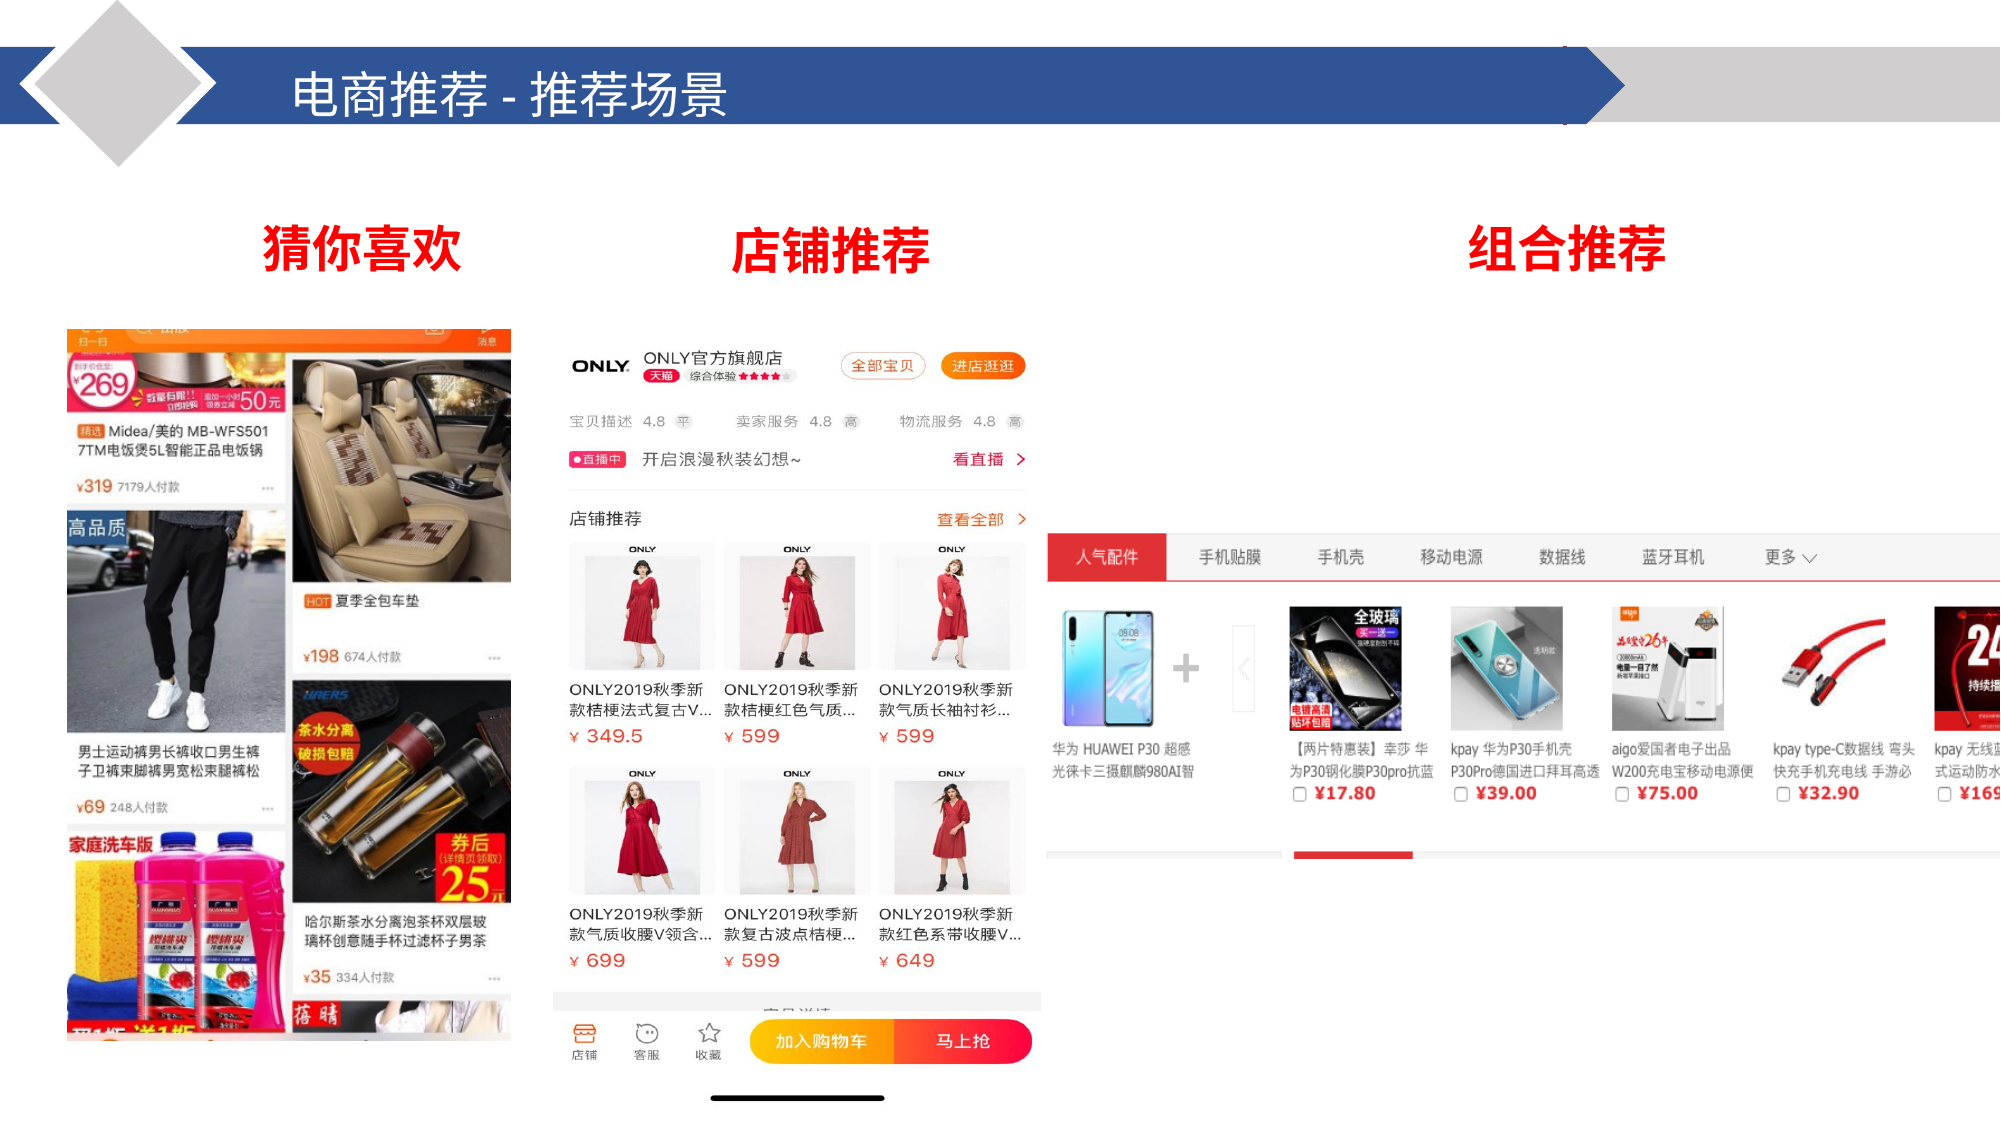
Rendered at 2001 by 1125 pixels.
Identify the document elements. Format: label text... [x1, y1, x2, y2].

text_box [170, 45, 274, 126]
text_box 电商推荐-推荐场景 [274, 38, 1189, 210]
text_box [25, 0, 211, 176]
text_box 猜你喜欢 [247, 210, 478, 285]
text_box [0, 45, 67, 126]
picture [1563, 46, 1567, 125]
picture [67, 329, 511, 1041]
text_box [1189, 45, 1627, 126]
picture [553, 329, 2000, 1110]
text_box 店铺推荐 [716, 211, 947, 287]
text_box [1589, 46, 2000, 123]
text_box 组合推荐 [1452, 210, 1683, 285]
